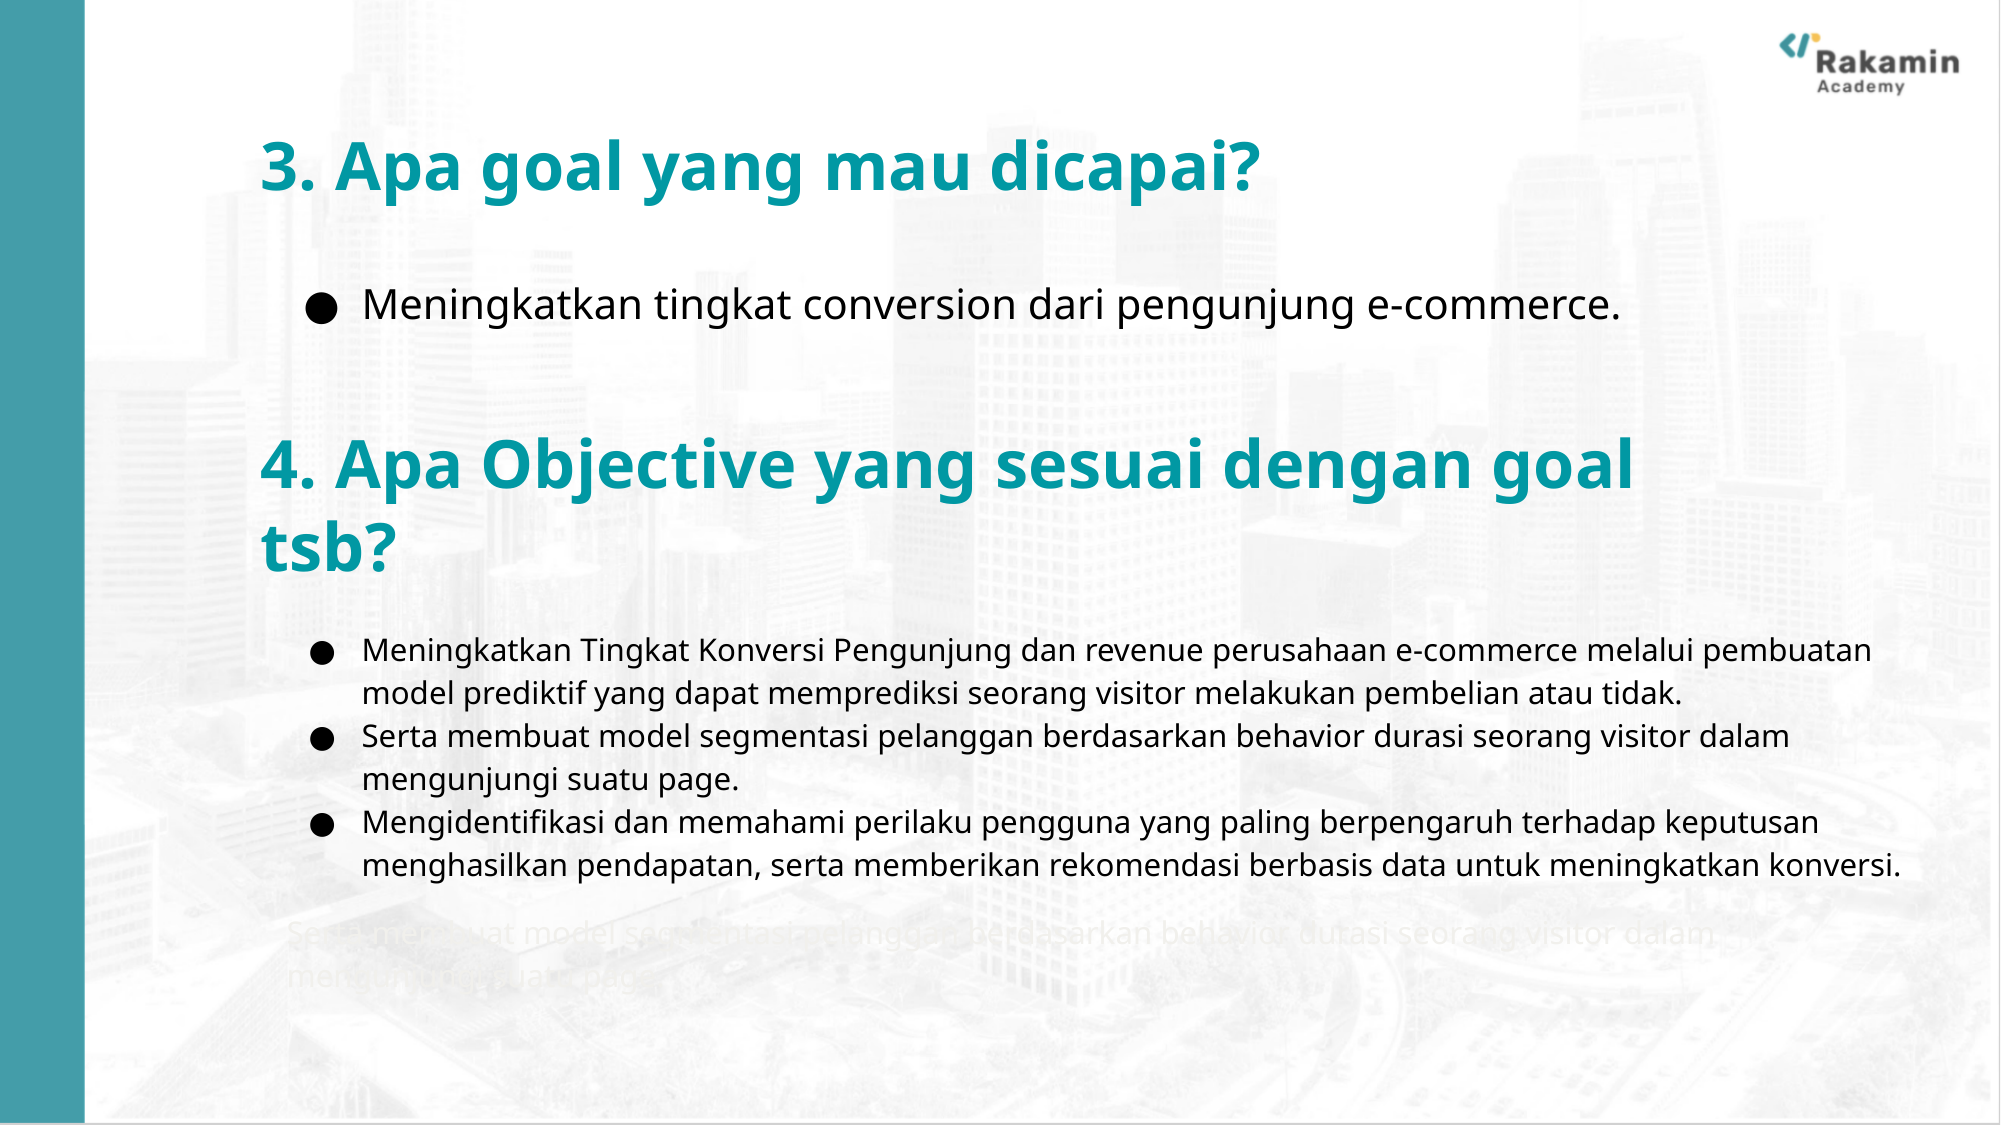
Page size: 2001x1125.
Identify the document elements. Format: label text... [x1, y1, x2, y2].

picture [0, 0, 2001, 1125]
text_box 4. Apa Objective yang sesuai dengan goal tsb? [170, 412, 1800, 592]
text_box 3. Apa goal yang mau dicapai? [170, 114, 1800, 212]
text_box Meningkatkan tingkat conversion dari pengunjung e-commerce. [271, 255, 1729, 343]
text_box Meningkatkan Tingkat Konversi Pengunjung dan revenue perusahaan e-commerce melalui pembuatan model prediktif yang dapat memprediksi seorang visitor melakukan pembelian atau tidak. Serta membuat model segmentasi pelanggan berdasarkan behavior durasi seorang visitor dalam mengunjungi suatu page. Mengidentifikasi dan memahami perilaku pengguna yang paling berpengaruh terhadap keputusan menghasilkan pendapatan, serta memberikan rekomendasi berbasis data untuk meningkatkan konversi. Serta membuat model segmentasi pelanggan berdasarkan behavior durasi seorang visitor dalam mengunjungi suatu page. [271, 609, 1928, 1010]
